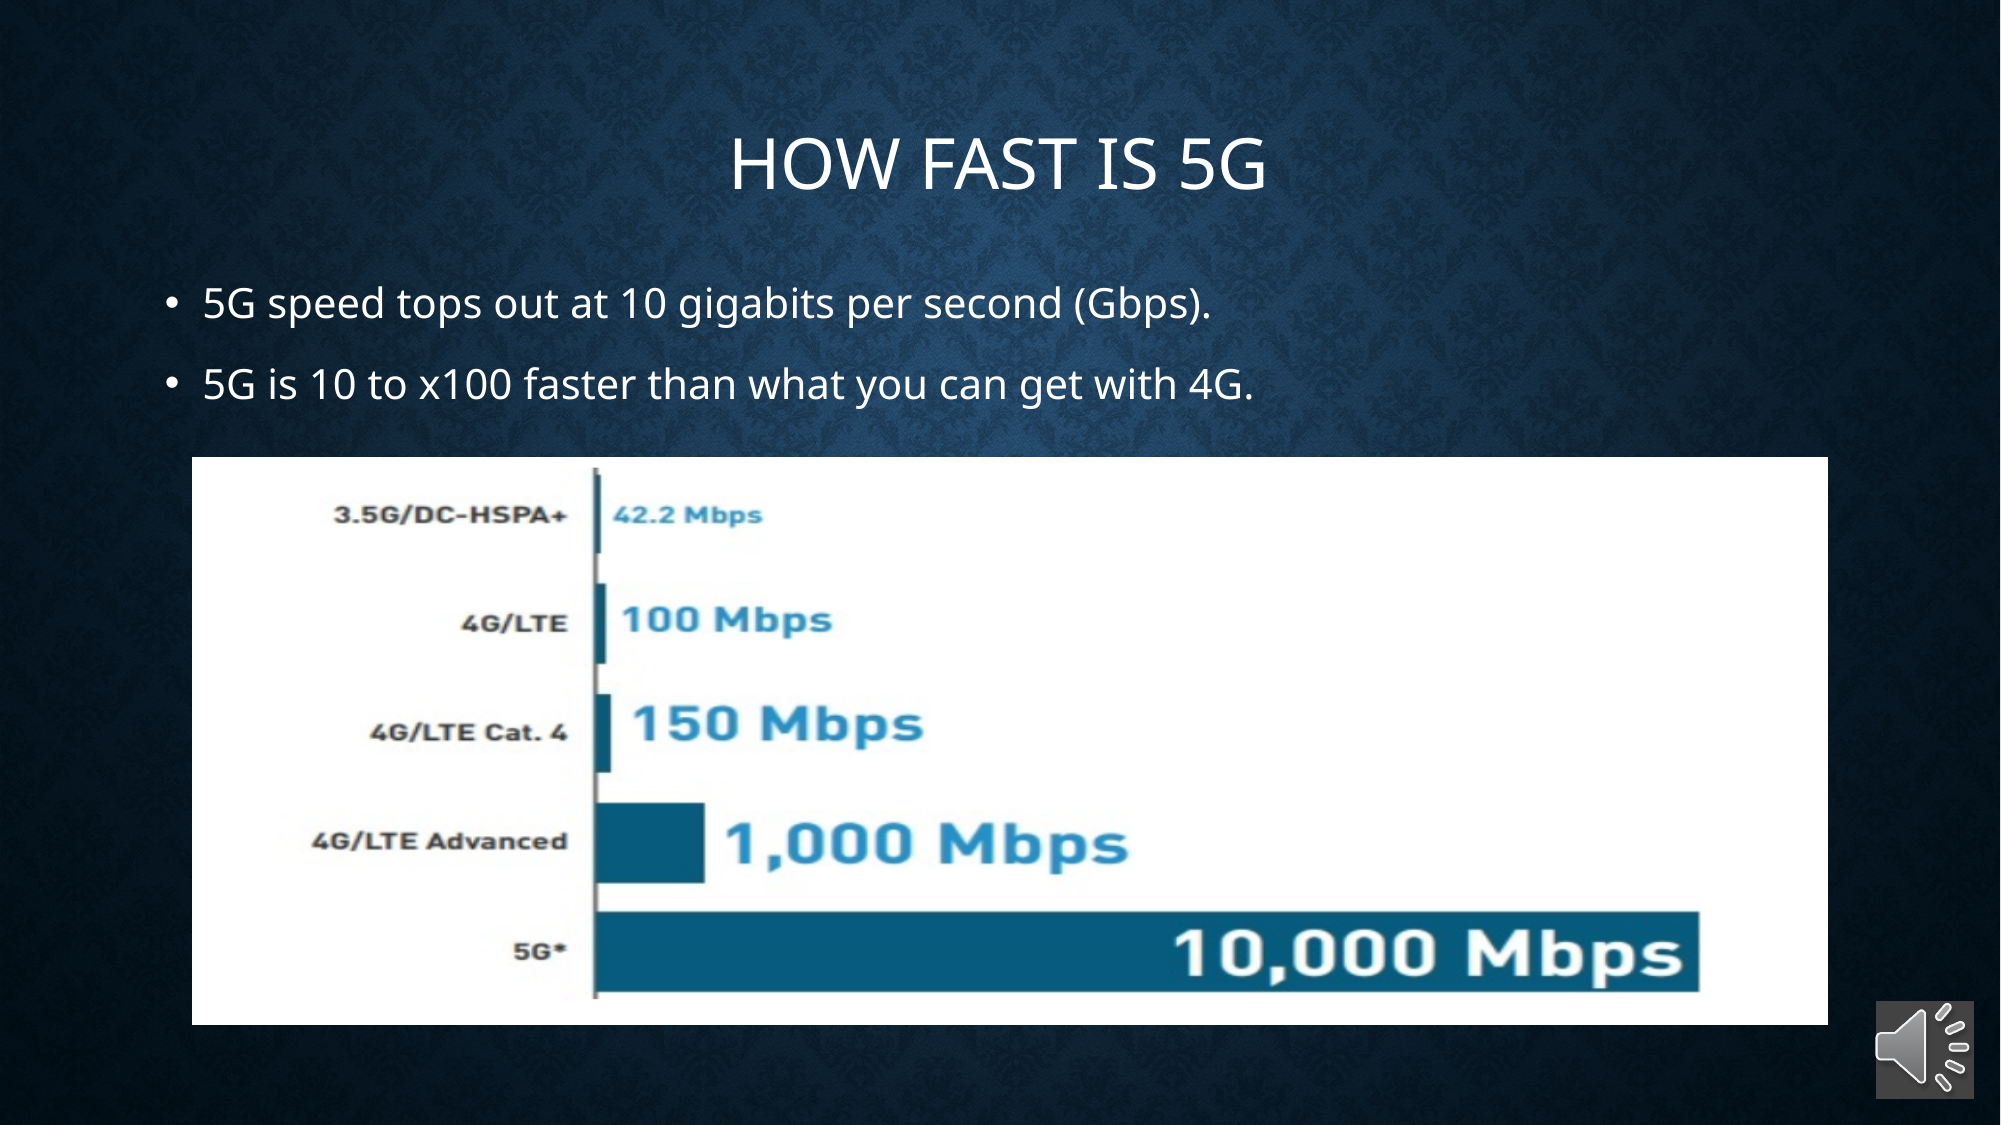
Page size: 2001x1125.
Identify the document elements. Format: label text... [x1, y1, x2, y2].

picture [1874, 999, 1976, 1101]
picture [191, 457, 1828, 1026]
list 5G speed tops out at 10 gigabits per second (Gbps). 5G is 10 to x100 faster than what you can get with 4G. [149, 259, 1849, 866]
title How fast is 5G [149, 99, 1849, 259]
